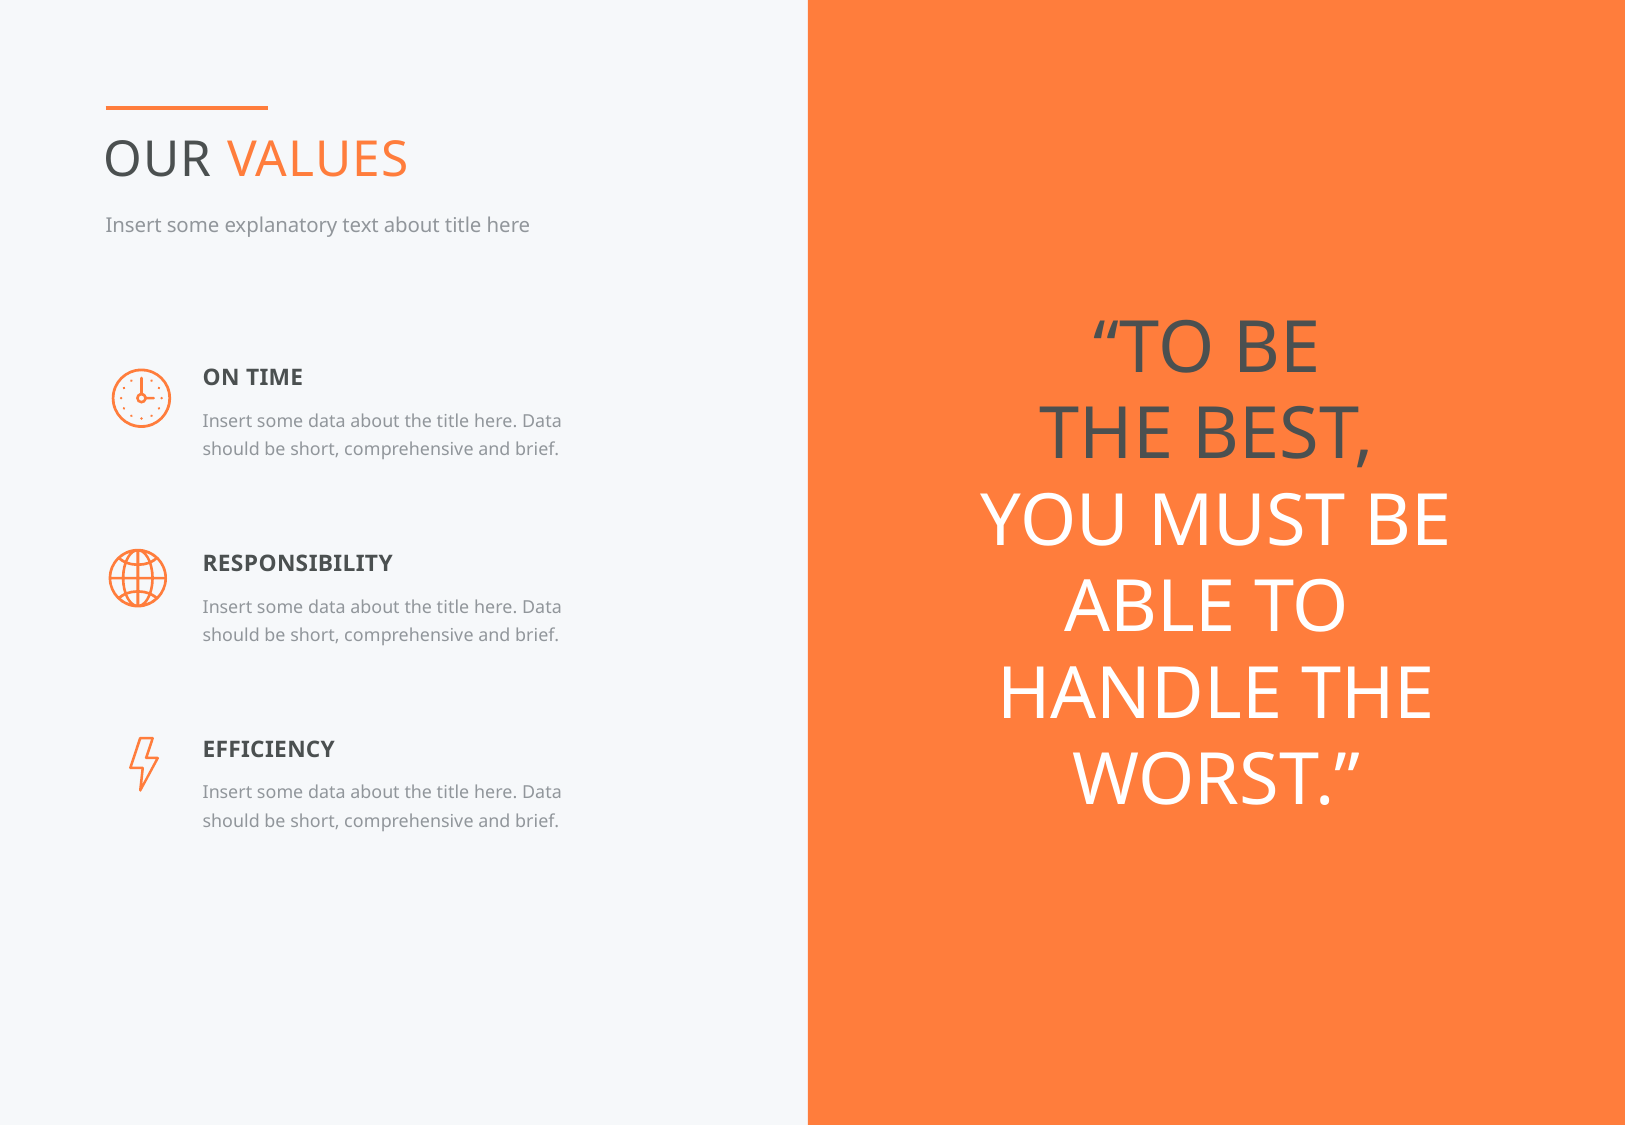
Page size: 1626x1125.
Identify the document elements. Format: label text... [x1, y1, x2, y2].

text_box [807, 0, 1625, 1125]
text_box [129, 736, 160, 792]
text_box [111, 368, 172, 428]
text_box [202, 362, 603, 460]
text_box “To be the best, you must be able to handle the worst.” [907, 299, 1526, 820]
text_box Our Values [103, 126, 687, 187]
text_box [202, 548, 603, 646]
text_box Insert some explanatory text about title here [105, 211, 689, 237]
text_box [202, 734, 603, 832]
text_box [108, 548, 168, 608]
